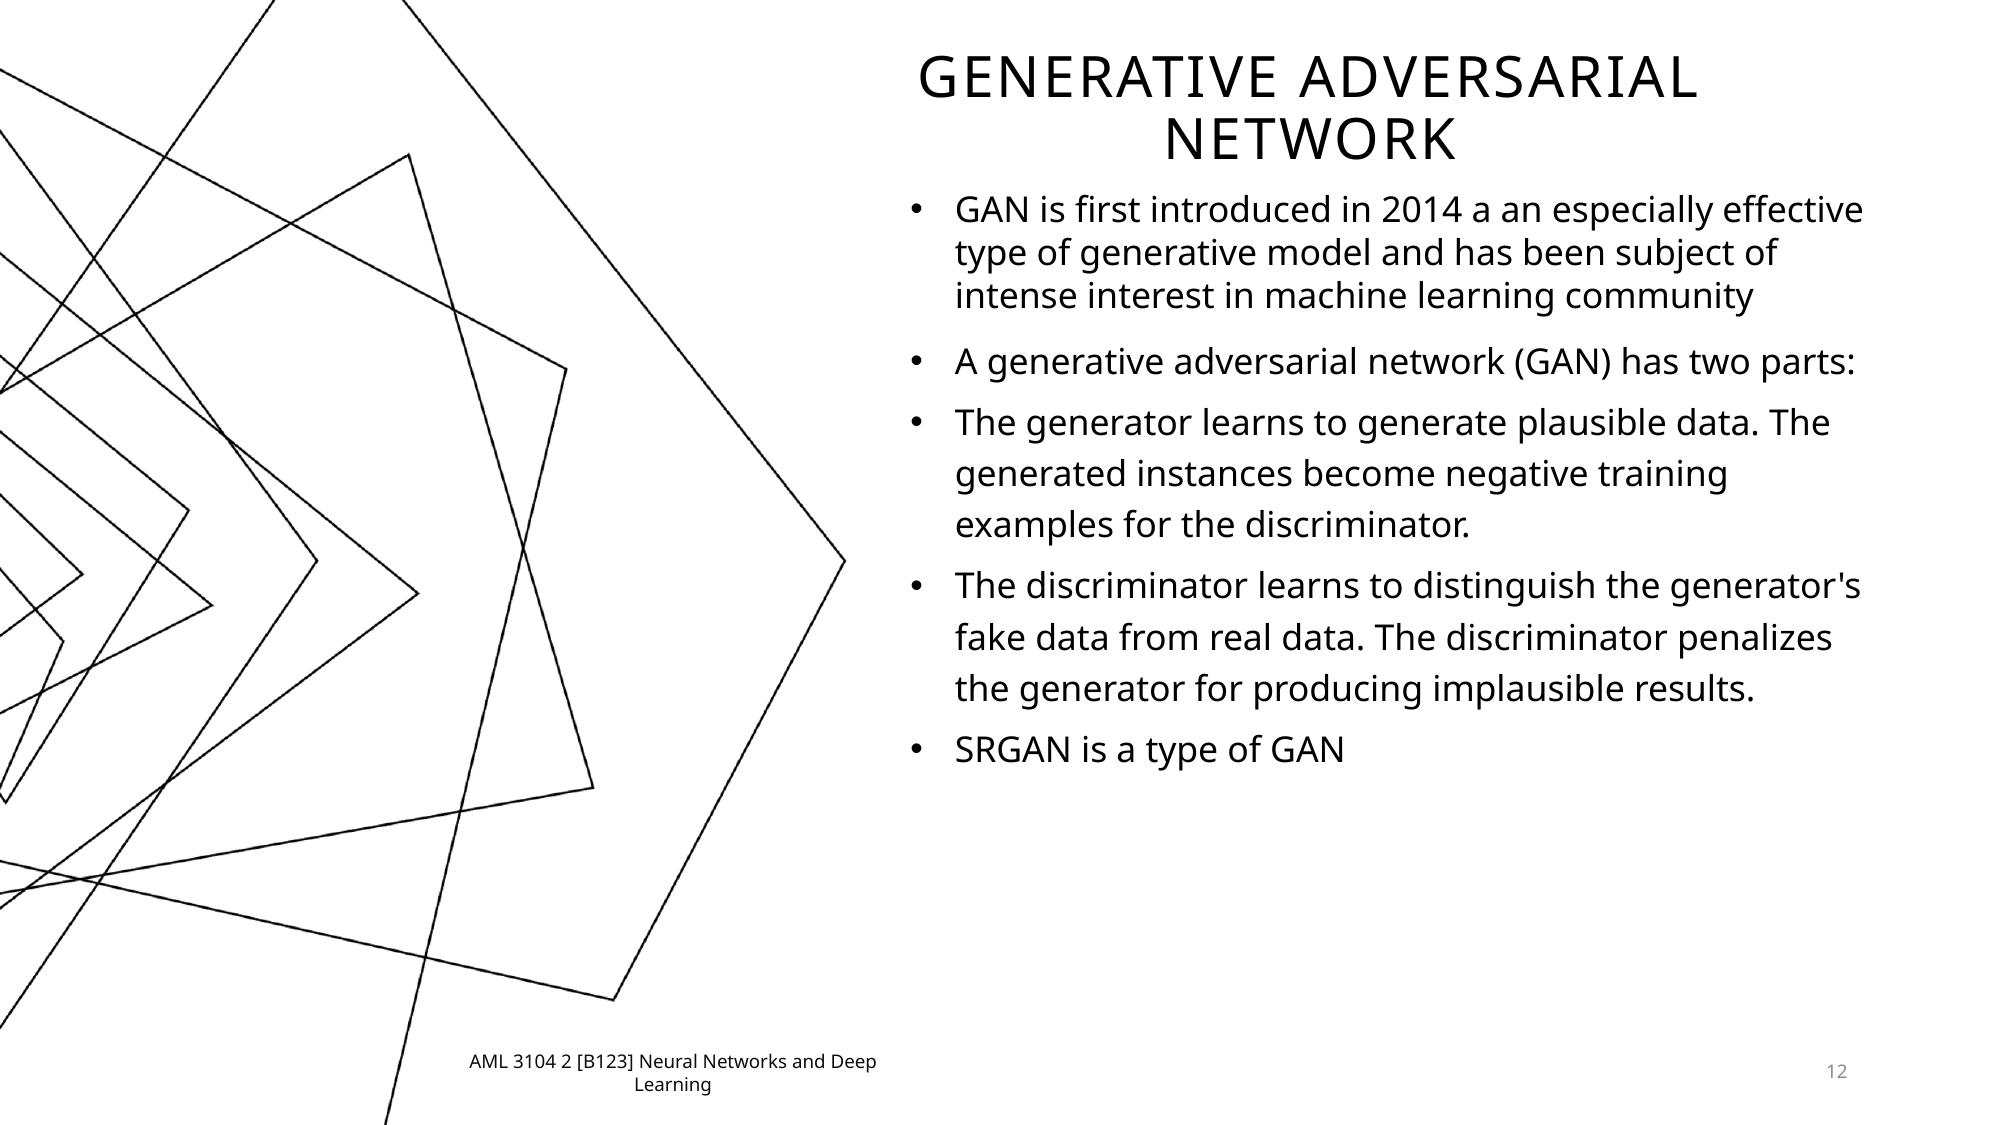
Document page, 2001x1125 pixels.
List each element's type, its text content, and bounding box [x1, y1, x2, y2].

picture [0, 0, 893, 1125]
text_box AML 3104 2 [B123] Neural Networks and Deep Learning [437, 1042, 909, 1103]
text_box Generative Adversarial network [864, 40, 1756, 180]
text_box GAN is first introduced in 2014 a an especially effective type of generative model and has been subject of intense interest in machine learning community A generative adversarial network (GAN) has two parts: The generator learns to generate plausible data. The generated instances become negative training examples for the discriminator. The discriminator learns to distinguish the generator's fake data from real data. The discriminator penalizes the generator for producing implausible results. SRGAN is a type of GAN [895, 179, 1896, 883]
slide_number 12 [1412, 1042, 1863, 1103]
